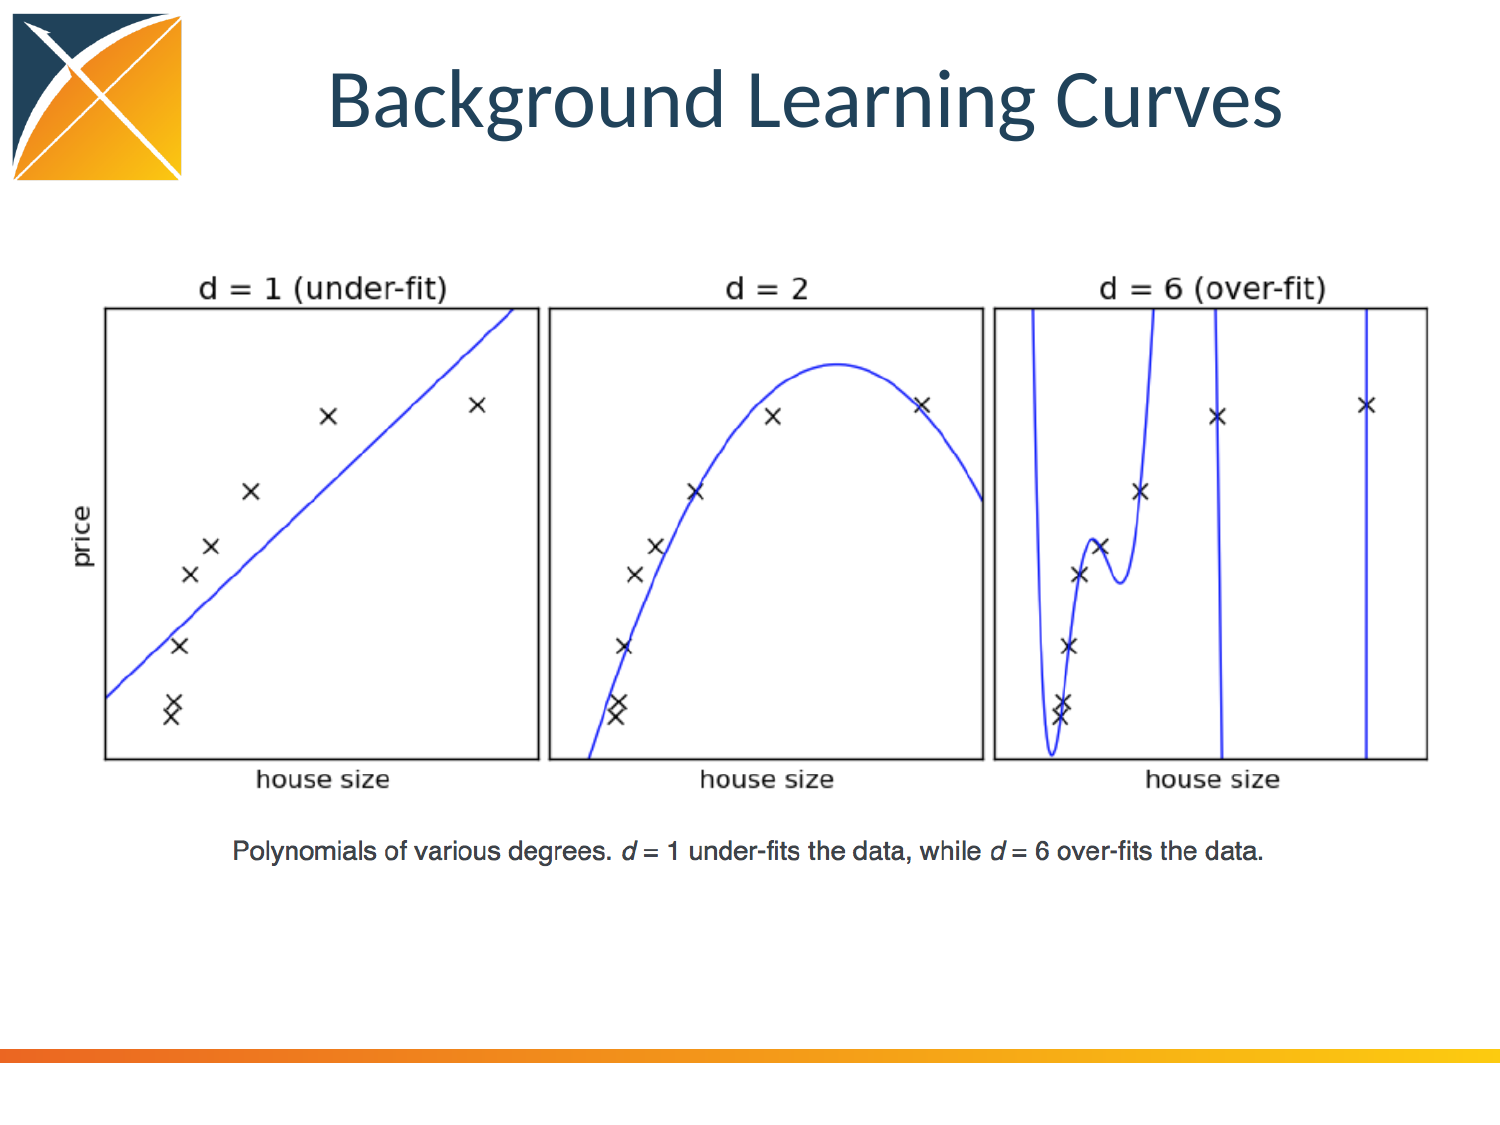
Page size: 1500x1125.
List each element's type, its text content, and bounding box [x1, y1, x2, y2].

picture [0, 0, 206, 200]
title Background Learning Curves [187, 24, 1425, 163]
picture [0, 255, 1500, 874]
